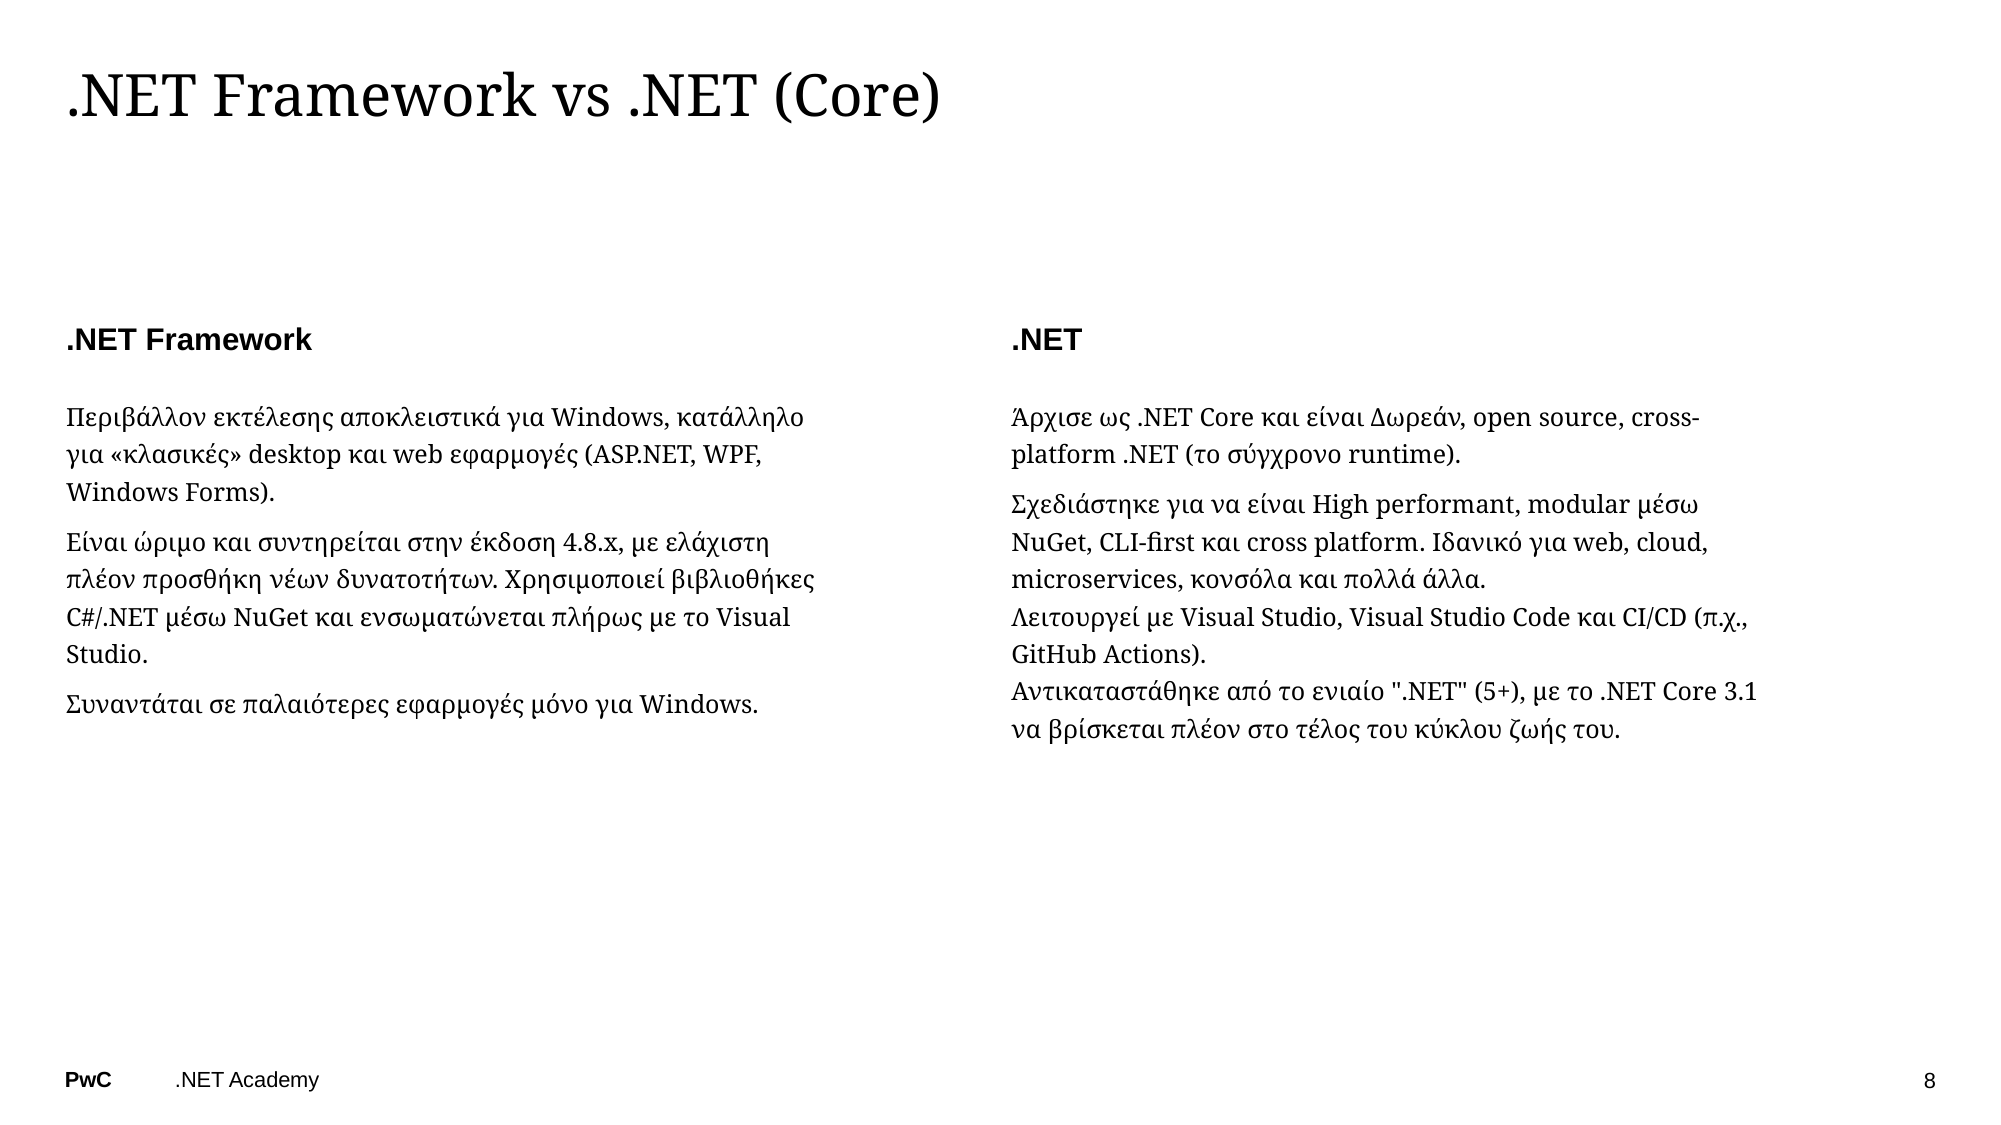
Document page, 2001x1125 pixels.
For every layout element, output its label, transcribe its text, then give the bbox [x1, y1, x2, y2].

slide_number 8 [1887, 1066, 1936, 1093]
title .NET Framework vs .NET (Core) [66, 66, 1937, 222]
list .NET Άρχισε ως .NET Core και είναι Δωρεάν, open source, cross-platform .NET (το σύγχρονο runtime). Σχεδιάστηκε για να είναι High performant, modular μέσω NuGet, CLI-first και cross platform. Ιδανικό για web, cloud, microservices, κονσόλα και πολλά άλλα. Λειτουργεί με Visual Studio, Visual Studio Code και CI/CD (π.χ., GitHub Actions). Αντικαταστάθηκε από το ενιαίο ".NET" (5+), με το .NET Core 3.1 να βρίσκεται πλέον στο τέλος του κύκλου ζωής του. [1011, 319, 1779, 975]
footer .NET Academy [174, 1065, 1621, 1093]
list .NET Framework Περιβάλλον εκτέλεσης αποκλειστικά για Windows, κατάλληλο για «κλασικές» desktop και web εφαρμογές (ASP.NET, WPF, Windows Forms). Είναι ώριμο και συντηρείται στην έκδοση 4.8.x, με ελάχιστη πλέον προσθήκη νέων δυνατοτήτων. Χρησιμοποιεί βιβλιοθήκες C#/.NET μέσω NuGet και ενσωματώνεται πλήρως με το Visual Studio. Συναντάται σε παλαιότερες εφαρμογές μόνο για Windows. [66, 319, 833, 975]
